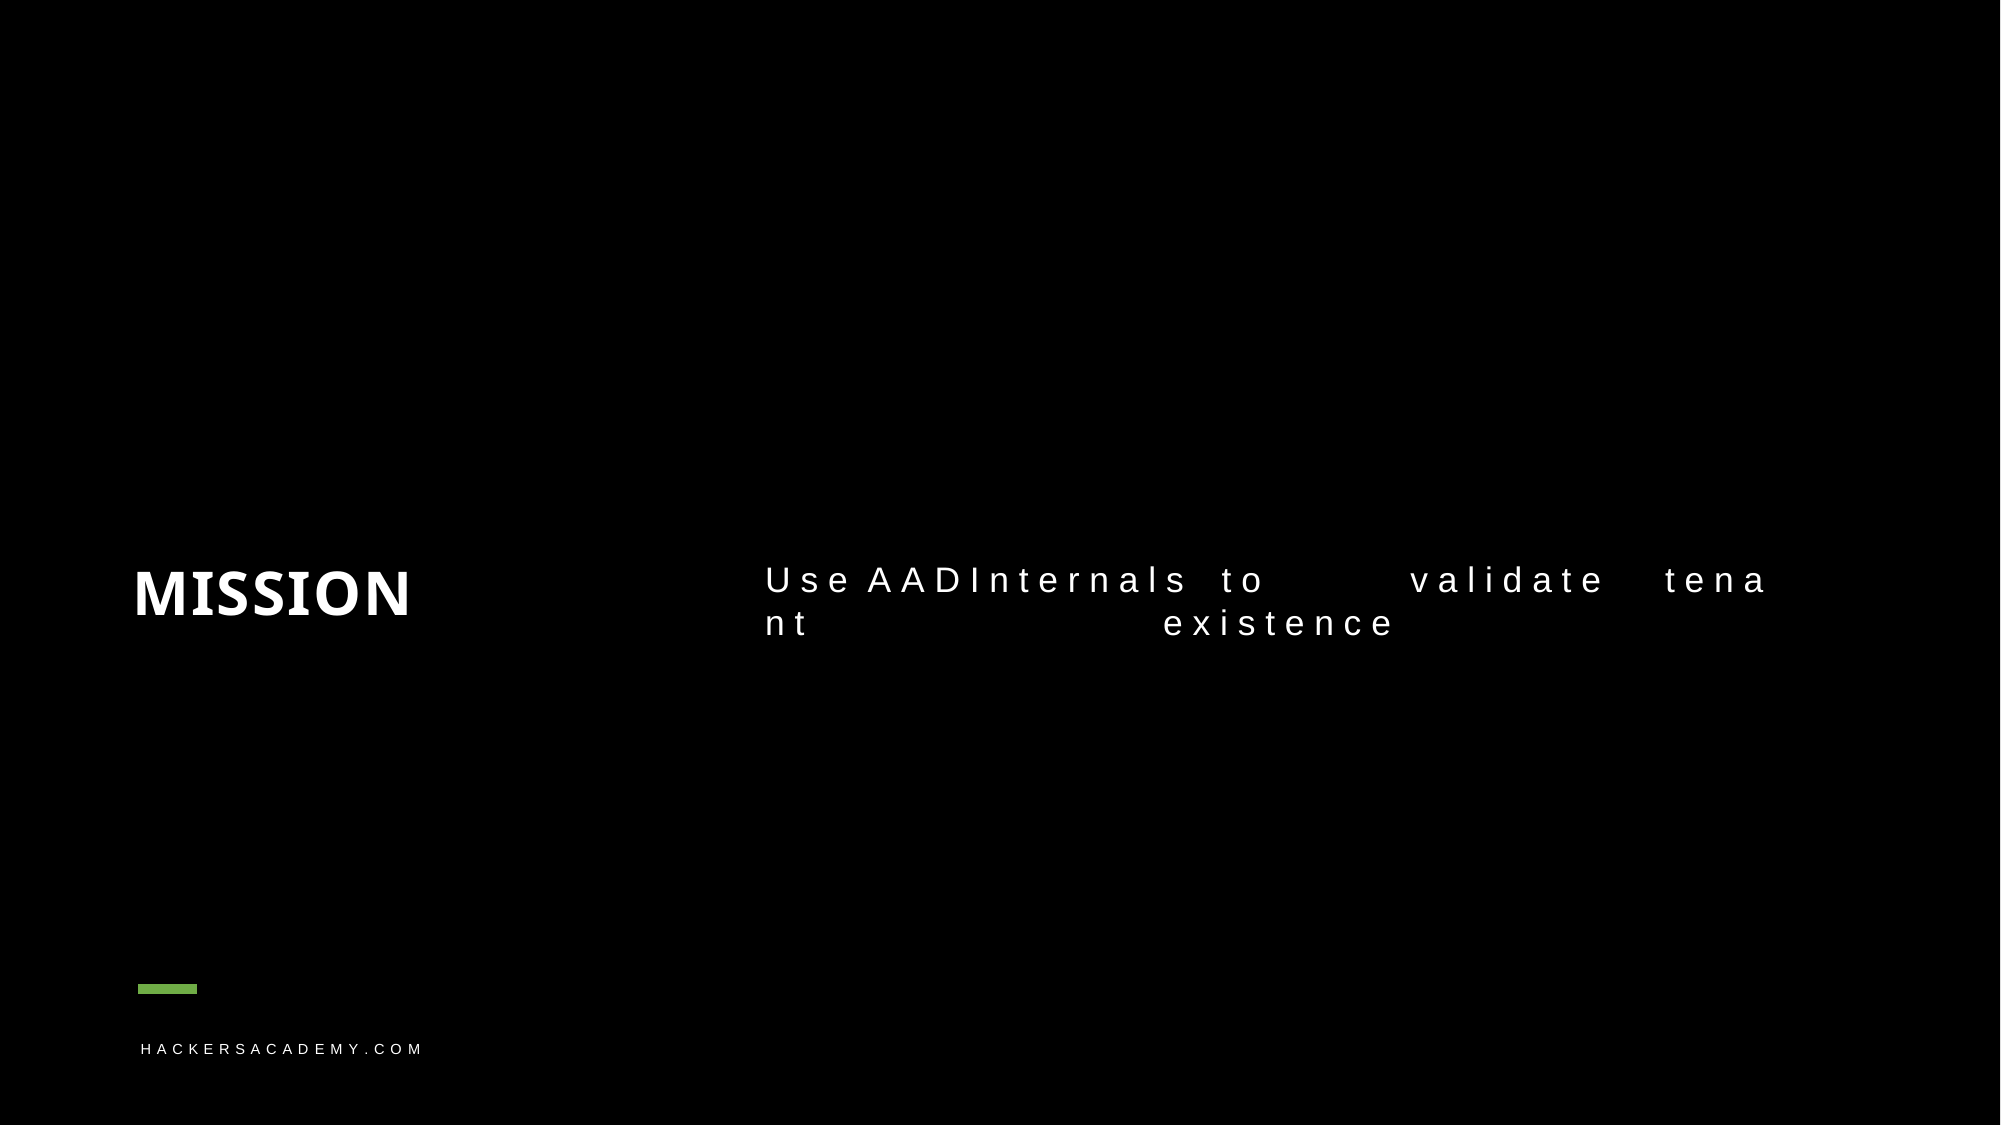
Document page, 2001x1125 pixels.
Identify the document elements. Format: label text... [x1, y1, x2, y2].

text_box U s e A A D I n t e r n a l s t o v a l i d a t e t e n a n t e x i s t e n c e [763, 555, 1765, 643]
text_box MISSION [130, 552, 445, 628]
footer H A C K E R S A C A D E M Y . C O M [138, 1039, 426, 1125]
